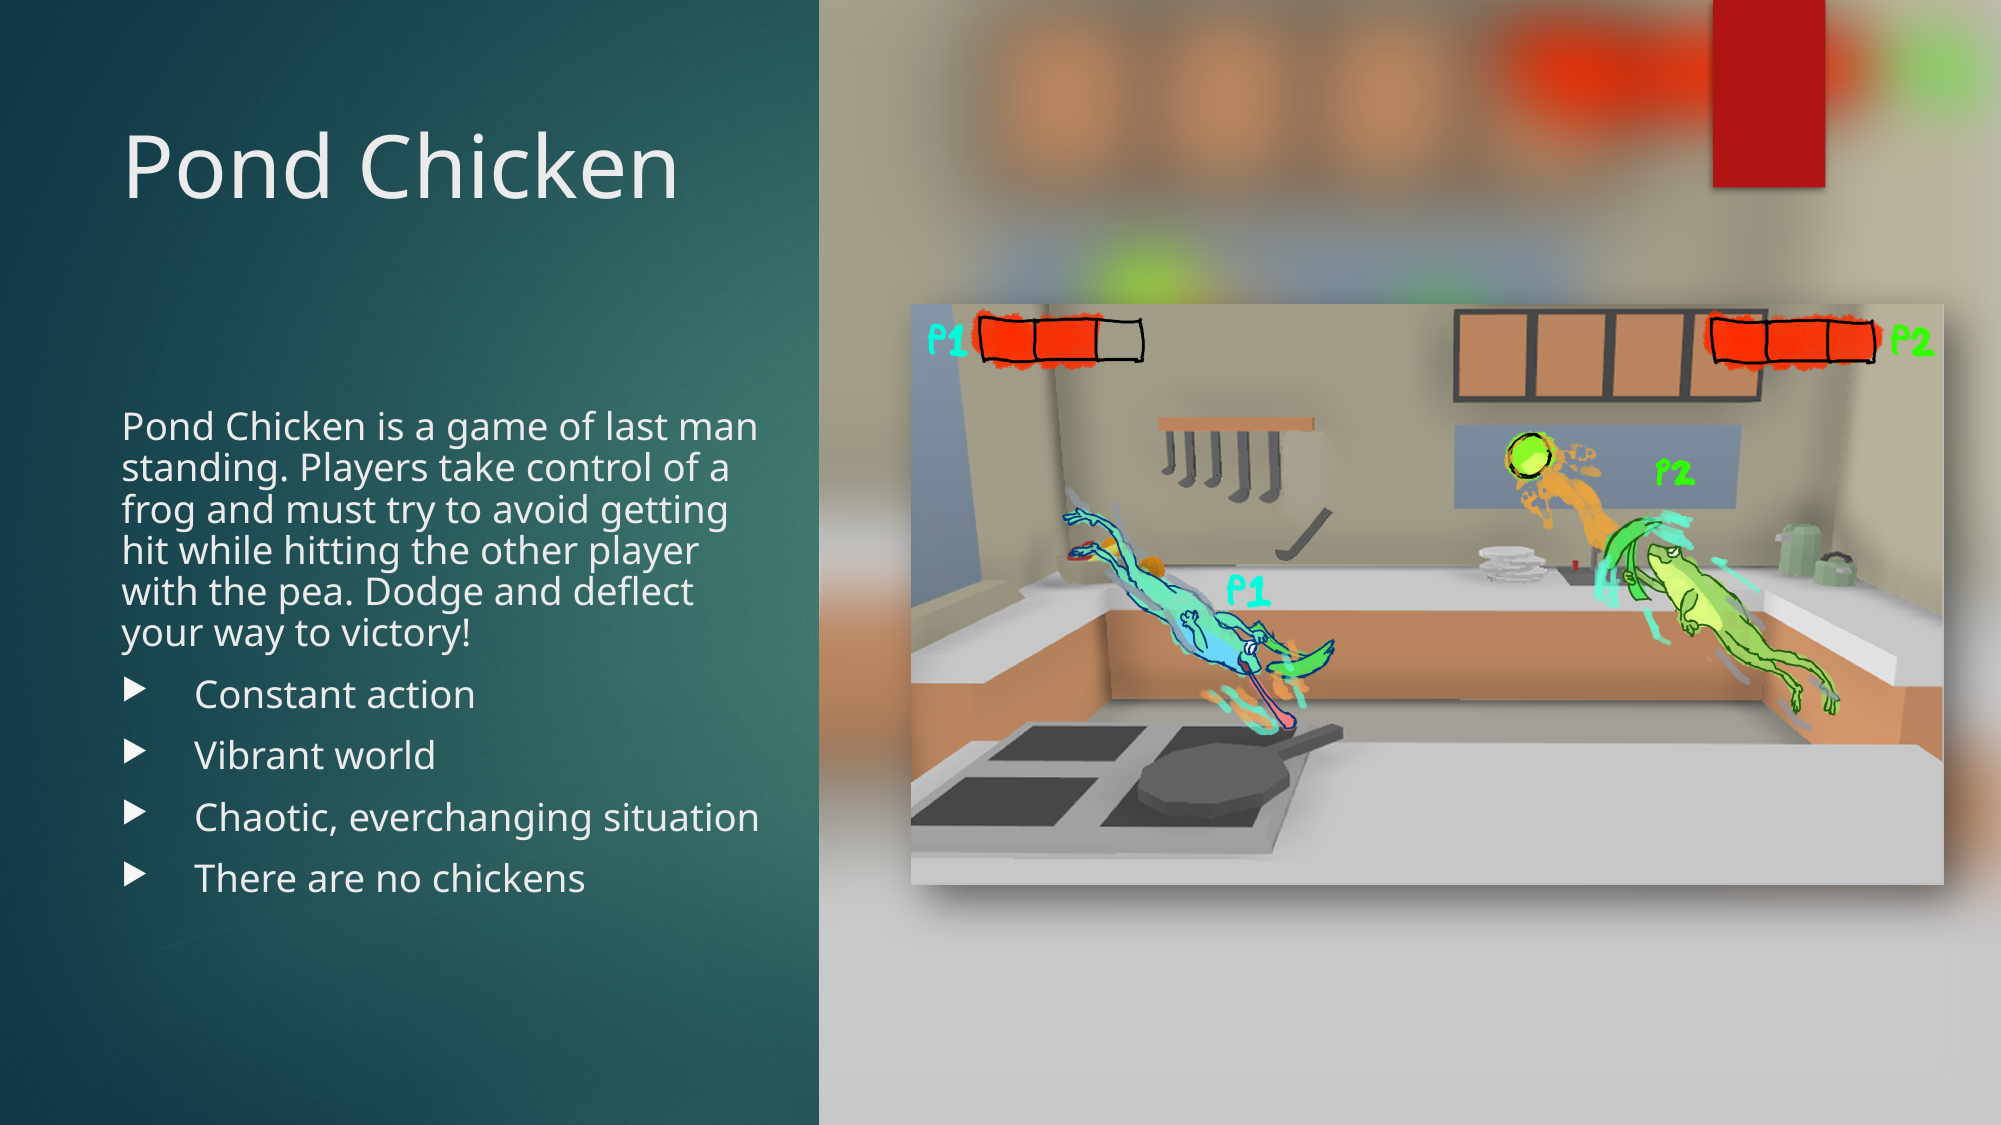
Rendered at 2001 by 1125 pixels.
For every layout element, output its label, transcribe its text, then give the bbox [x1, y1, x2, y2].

picture [818, 0, 2001, 1125]
title Pond Chicken [106, 103, 790, 370]
list Pond Chicken is a game of last man standing. Players take control of a frog and must try to avoid getting hit while hitting the other player with the pea. Dodge and deflect your way to victory! Constant action Vibrant world Chaotic, everchanging situation There are no chickens [106, 399, 790, 1021]
text_box [0, 0, 818, 1125]
